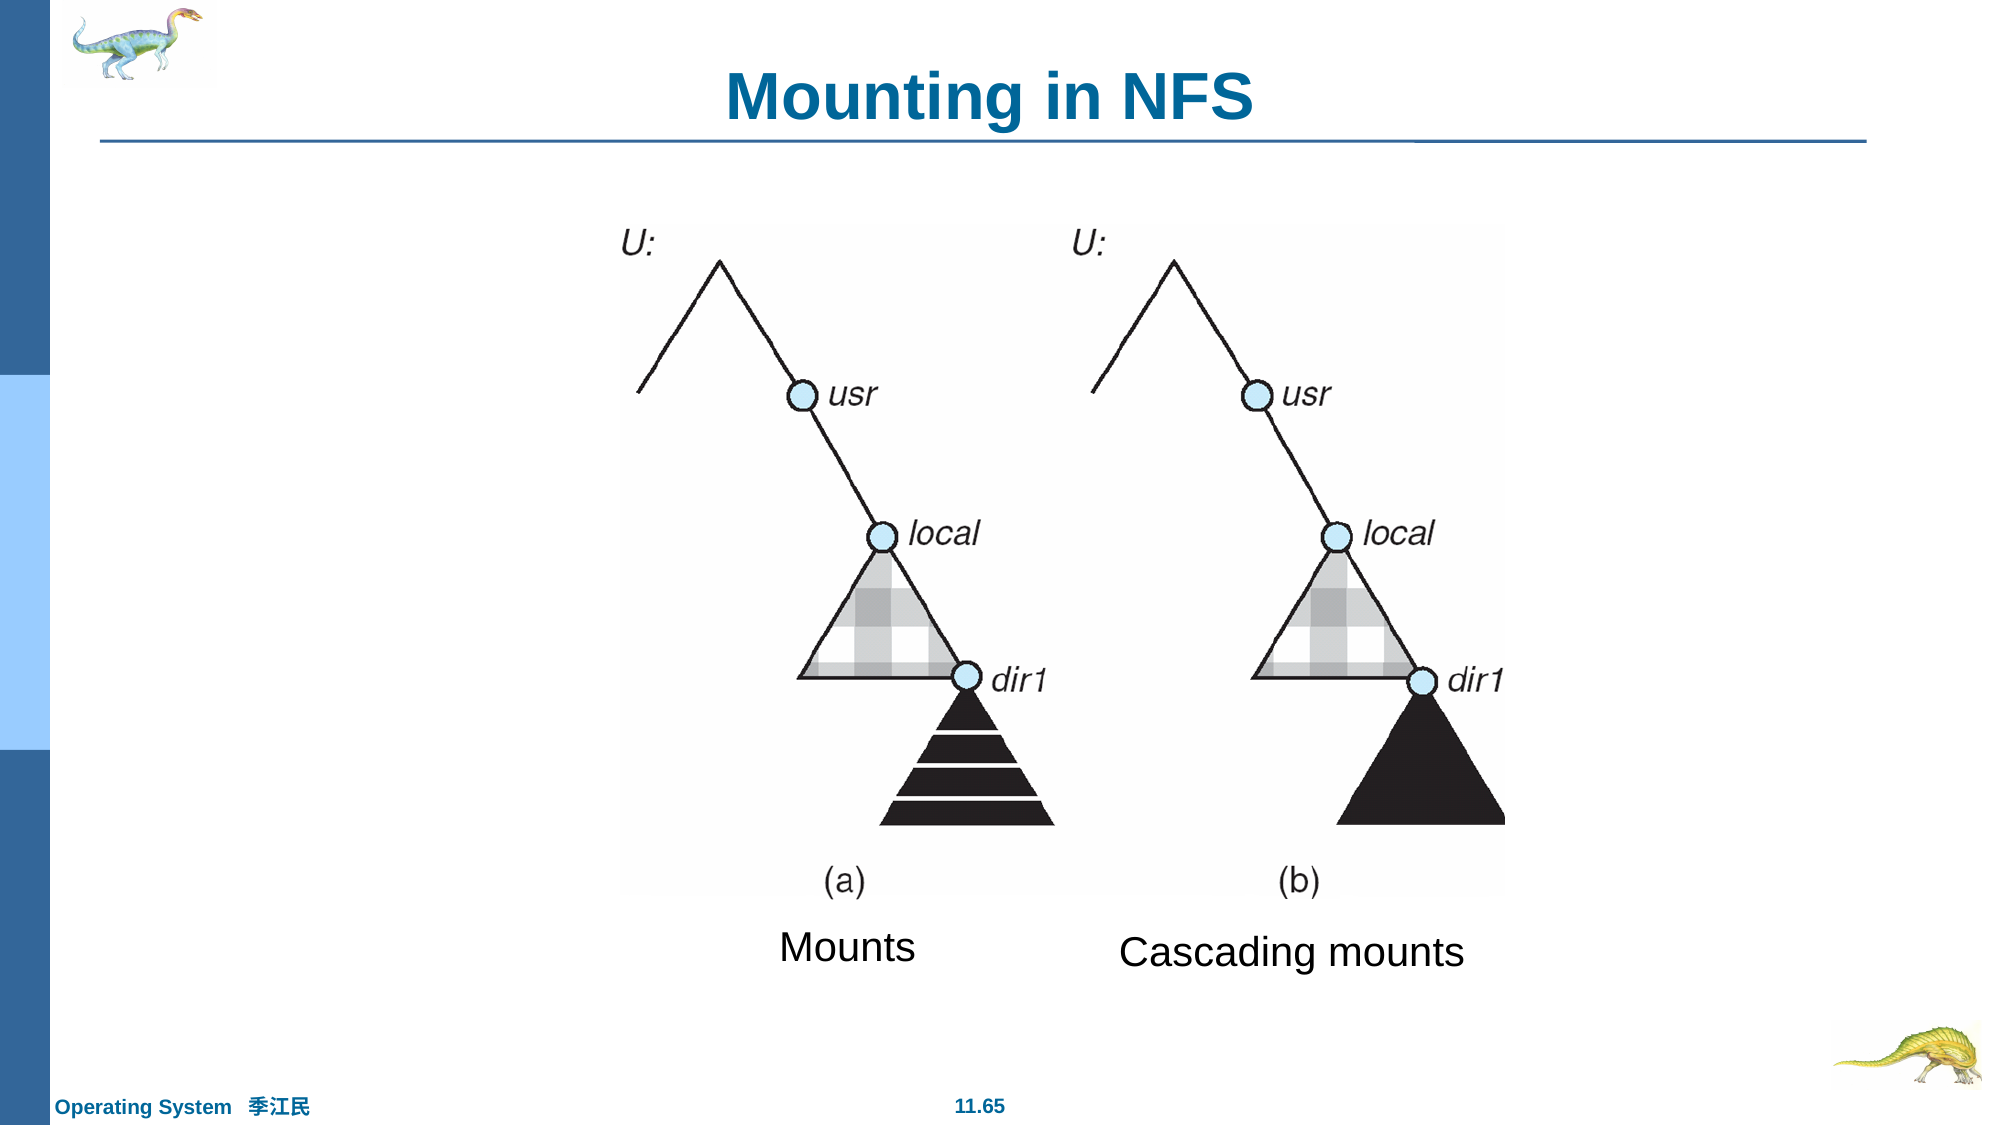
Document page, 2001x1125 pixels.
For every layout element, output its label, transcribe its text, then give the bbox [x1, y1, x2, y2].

text_box Cascading mounts [1104, 917, 1480, 982]
picture [62, 0, 217, 88]
picture [619, 222, 1505, 900]
picture [1831, 1020, 1982, 1090]
text_box Mounts [764, 912, 931, 978]
title Mounting in NFS [99, 45, 1900, 141]
